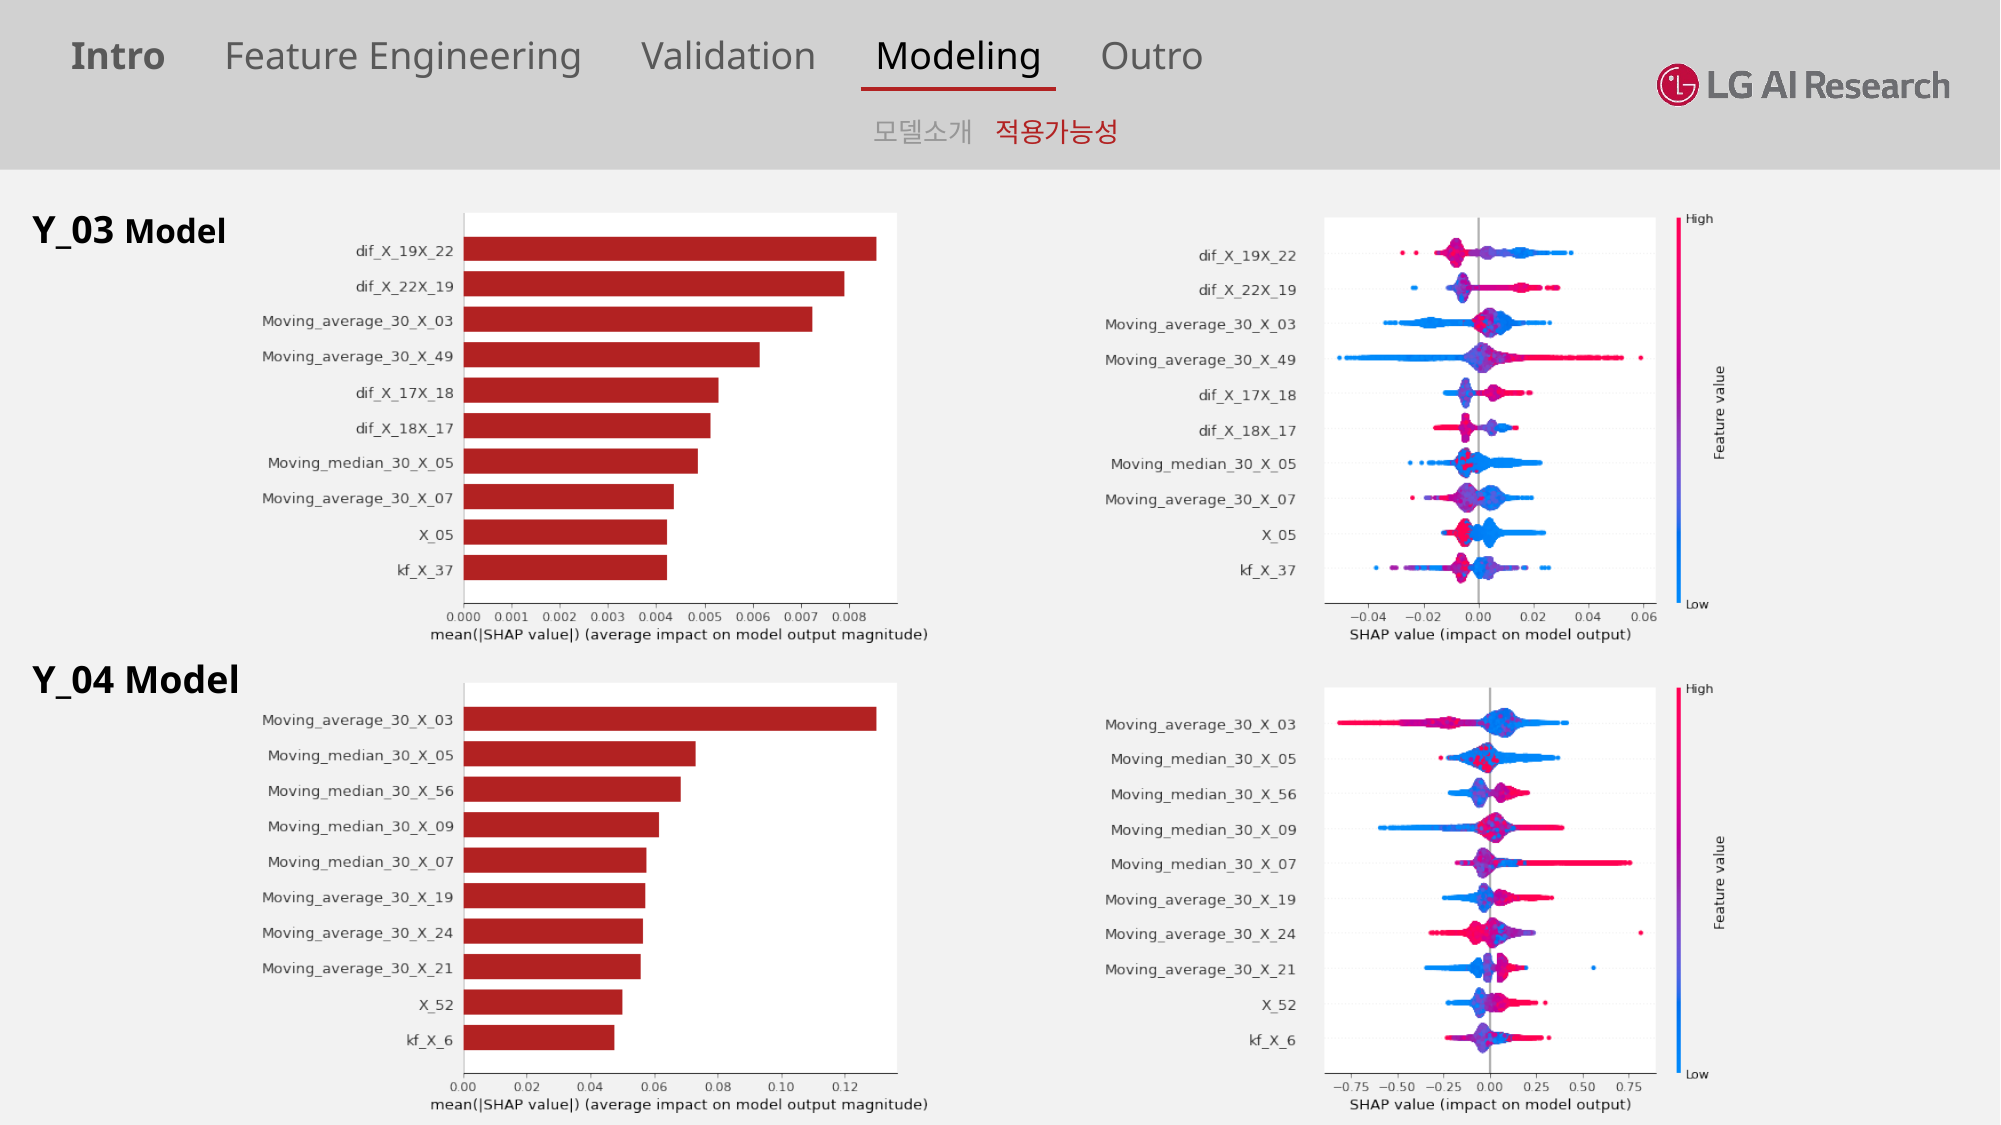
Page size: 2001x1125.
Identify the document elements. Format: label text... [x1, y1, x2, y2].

picture [1615, 0, 1991, 183]
picture [1097, 676, 1738, 1120]
text_box Y_04 Model [17, 648, 886, 709]
picture [254, 676, 936, 1120]
picture [1097, 206, 1738, 650]
text_box 모델소개 적용가능성 [859, 107, 1271, 156]
picture [254, 206, 936, 650]
text_box Intro Feature Engineering Validation Modeling Outro [56, 18, 1584, 97]
text_box Y_03 Model [17, 198, 886, 259]
